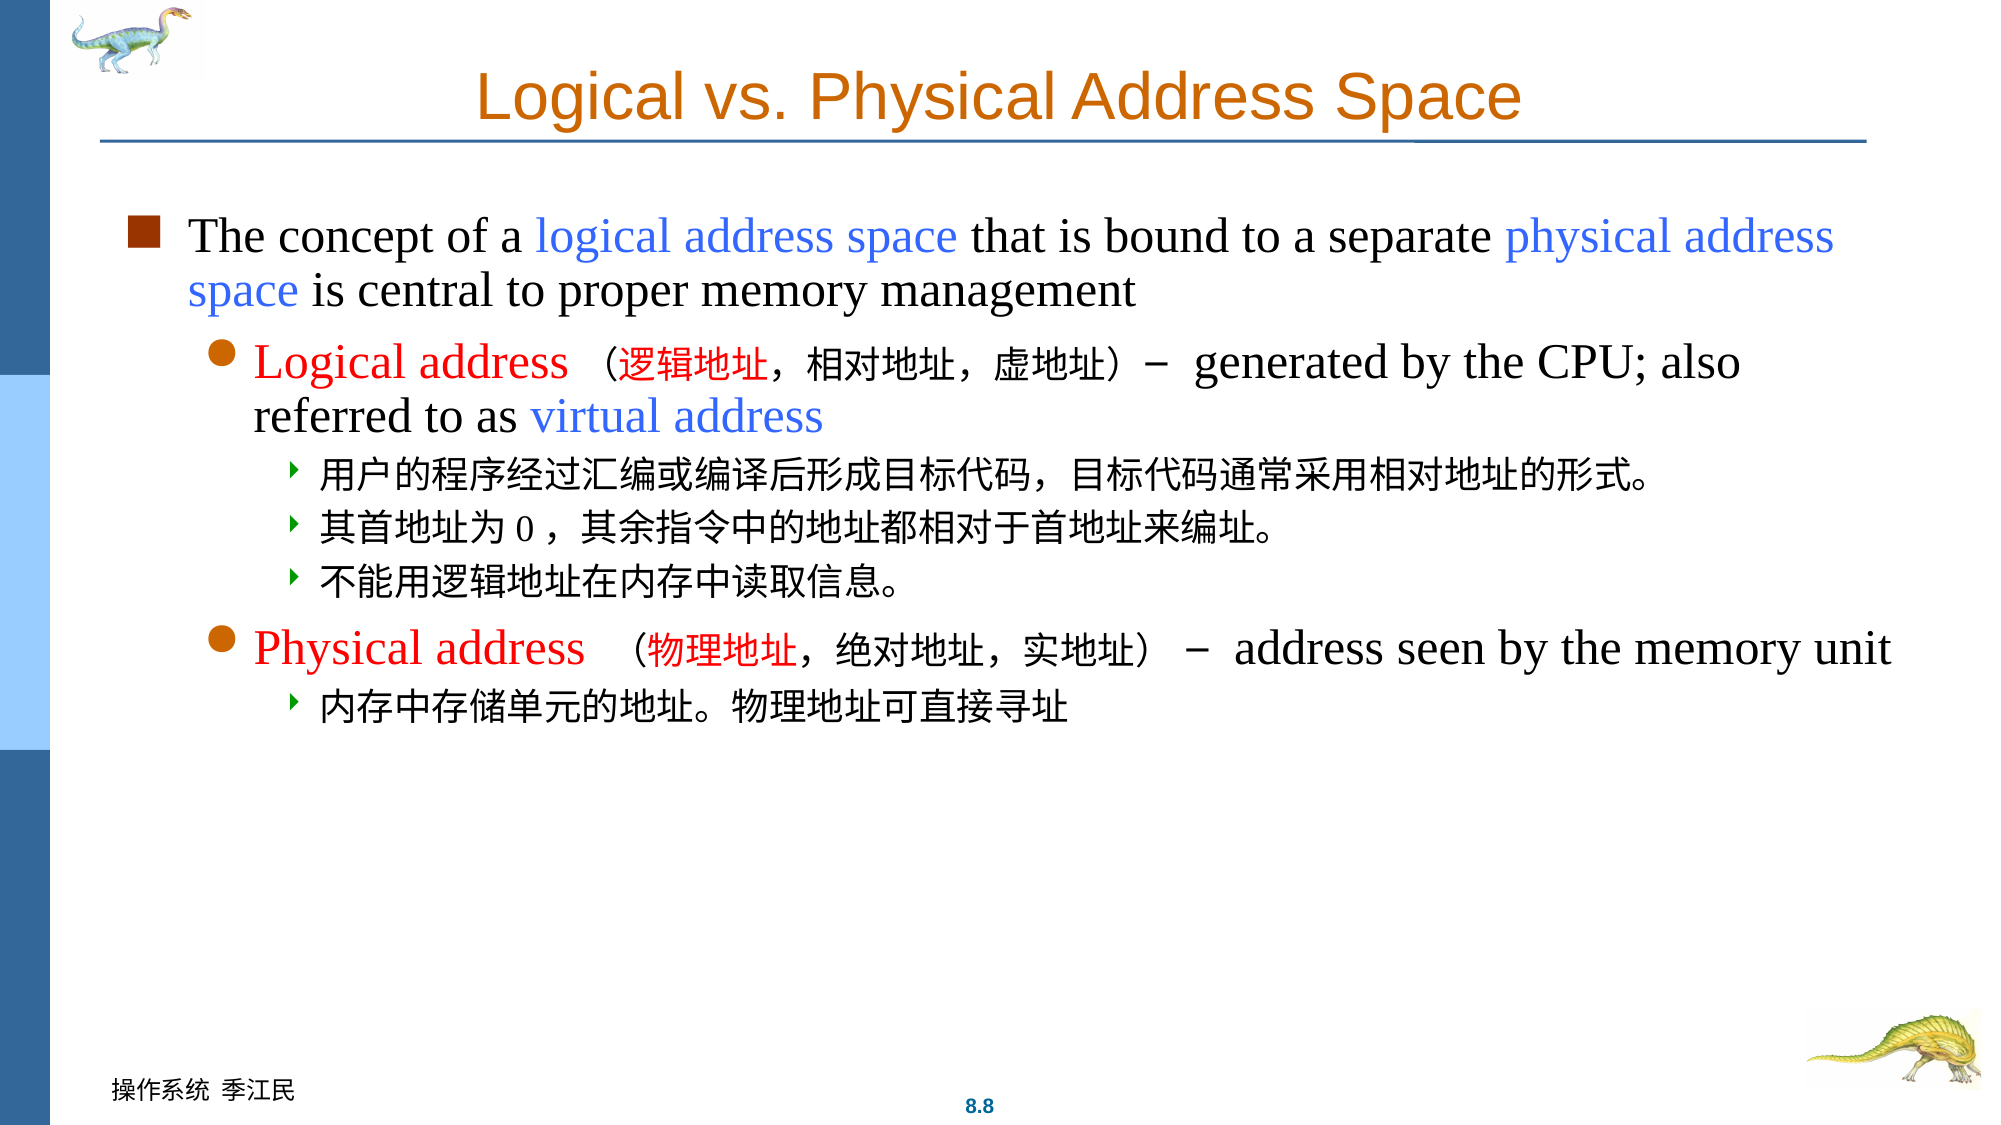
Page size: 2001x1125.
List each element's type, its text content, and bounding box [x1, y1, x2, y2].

picture [62, 0, 205, 81]
picture [1804, 1007, 1982, 1090]
list The concept of a logical address space that is bound to a separate physical address space is central to proper memory management Logical address（逻辑地址，相对地址，虚地址）– generated by the CPU; also referred to as virtual address 用户的程序经过汇编或编译后形成目标代码，目标代码通常采用相对地址的形式。 其首地址为0，其余指令中的地址都相对于首地址来编址。 不能用逻辑地址在内存中读取信息。 Physical address （物理地址，绝对地址，实地址） – address seen by the memory unit 内存中存储单元的地址。物理地址可直接寻址 [116, 202, 1917, 946]
title Logical vs. Physical Address Space [99, 45, 1900, 141]
